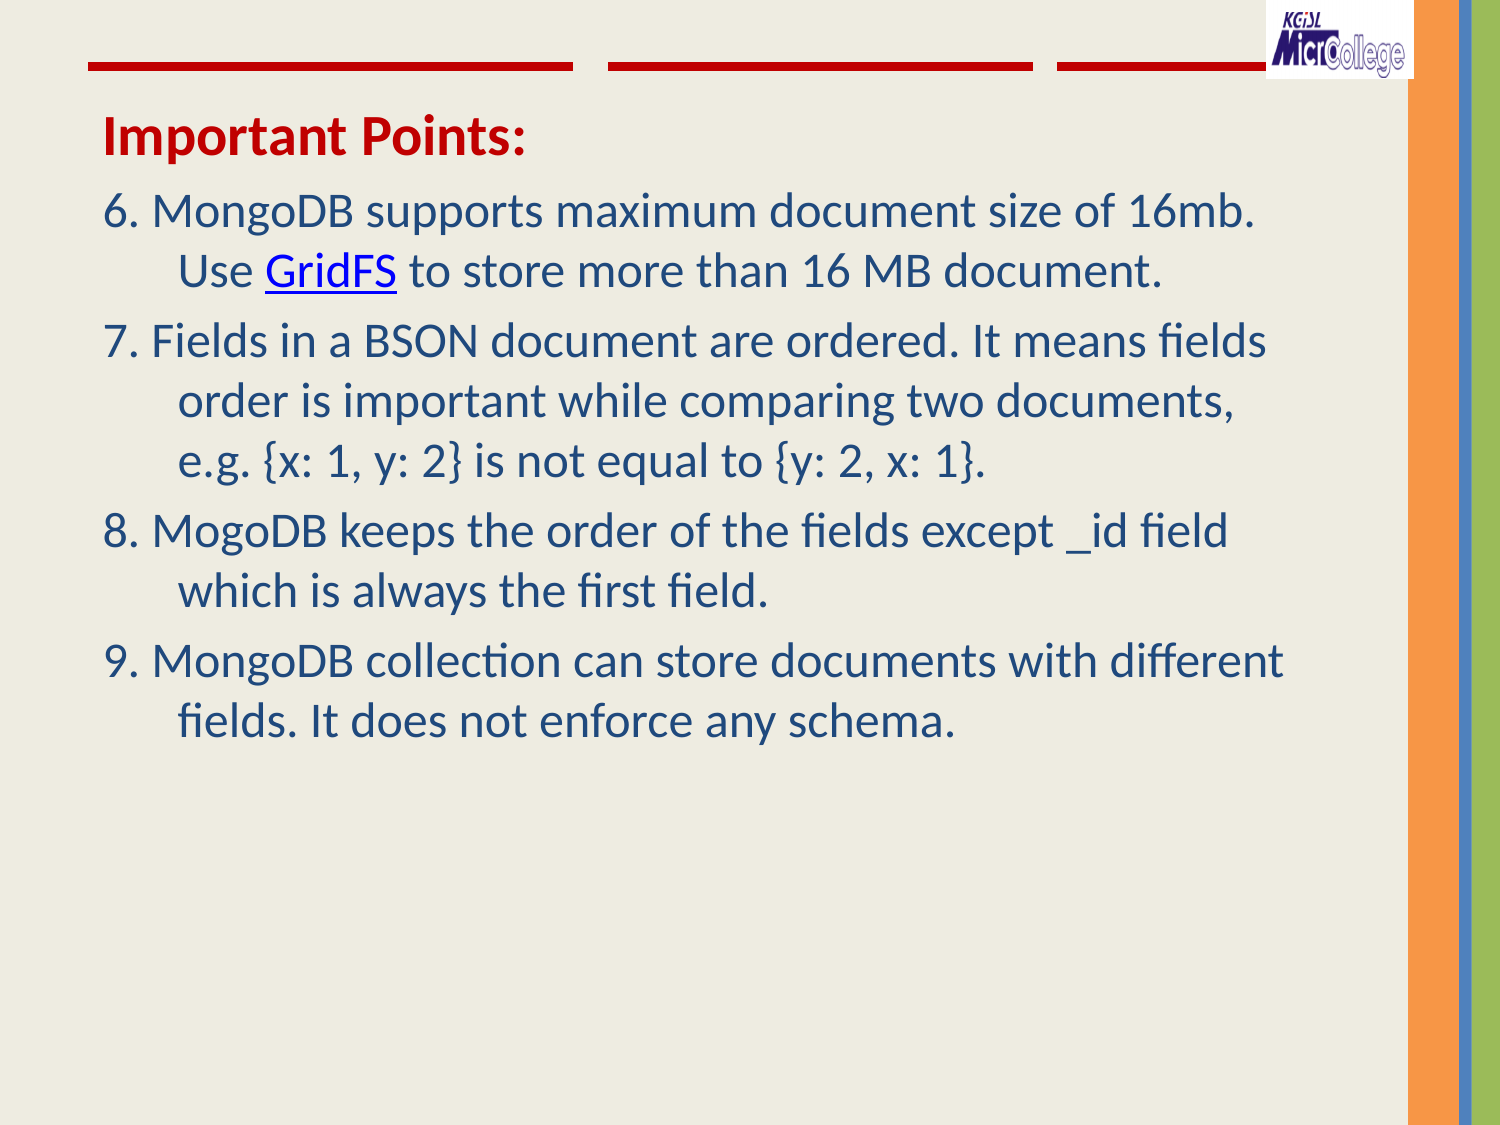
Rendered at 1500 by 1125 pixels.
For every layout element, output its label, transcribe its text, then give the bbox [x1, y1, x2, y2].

list Important Points: 6. MongoDB supports maximum document size of 16mb. Use GridFS to store more than 16 MB document. 7. Fields in a BSON document are ordered. It means fields order is important while comparing two documents, e.g. {x: 1, y: 2} is not equal to {y: 2, x: 1}. 8. MogoDB keeps the order of the fields except _id field which is always the first field. 9. MongoDB collection can store documents with different fields. It does not enforce any schema. [87, 90, 1363, 1100]
picture [1266, 0, 1415, 79]
